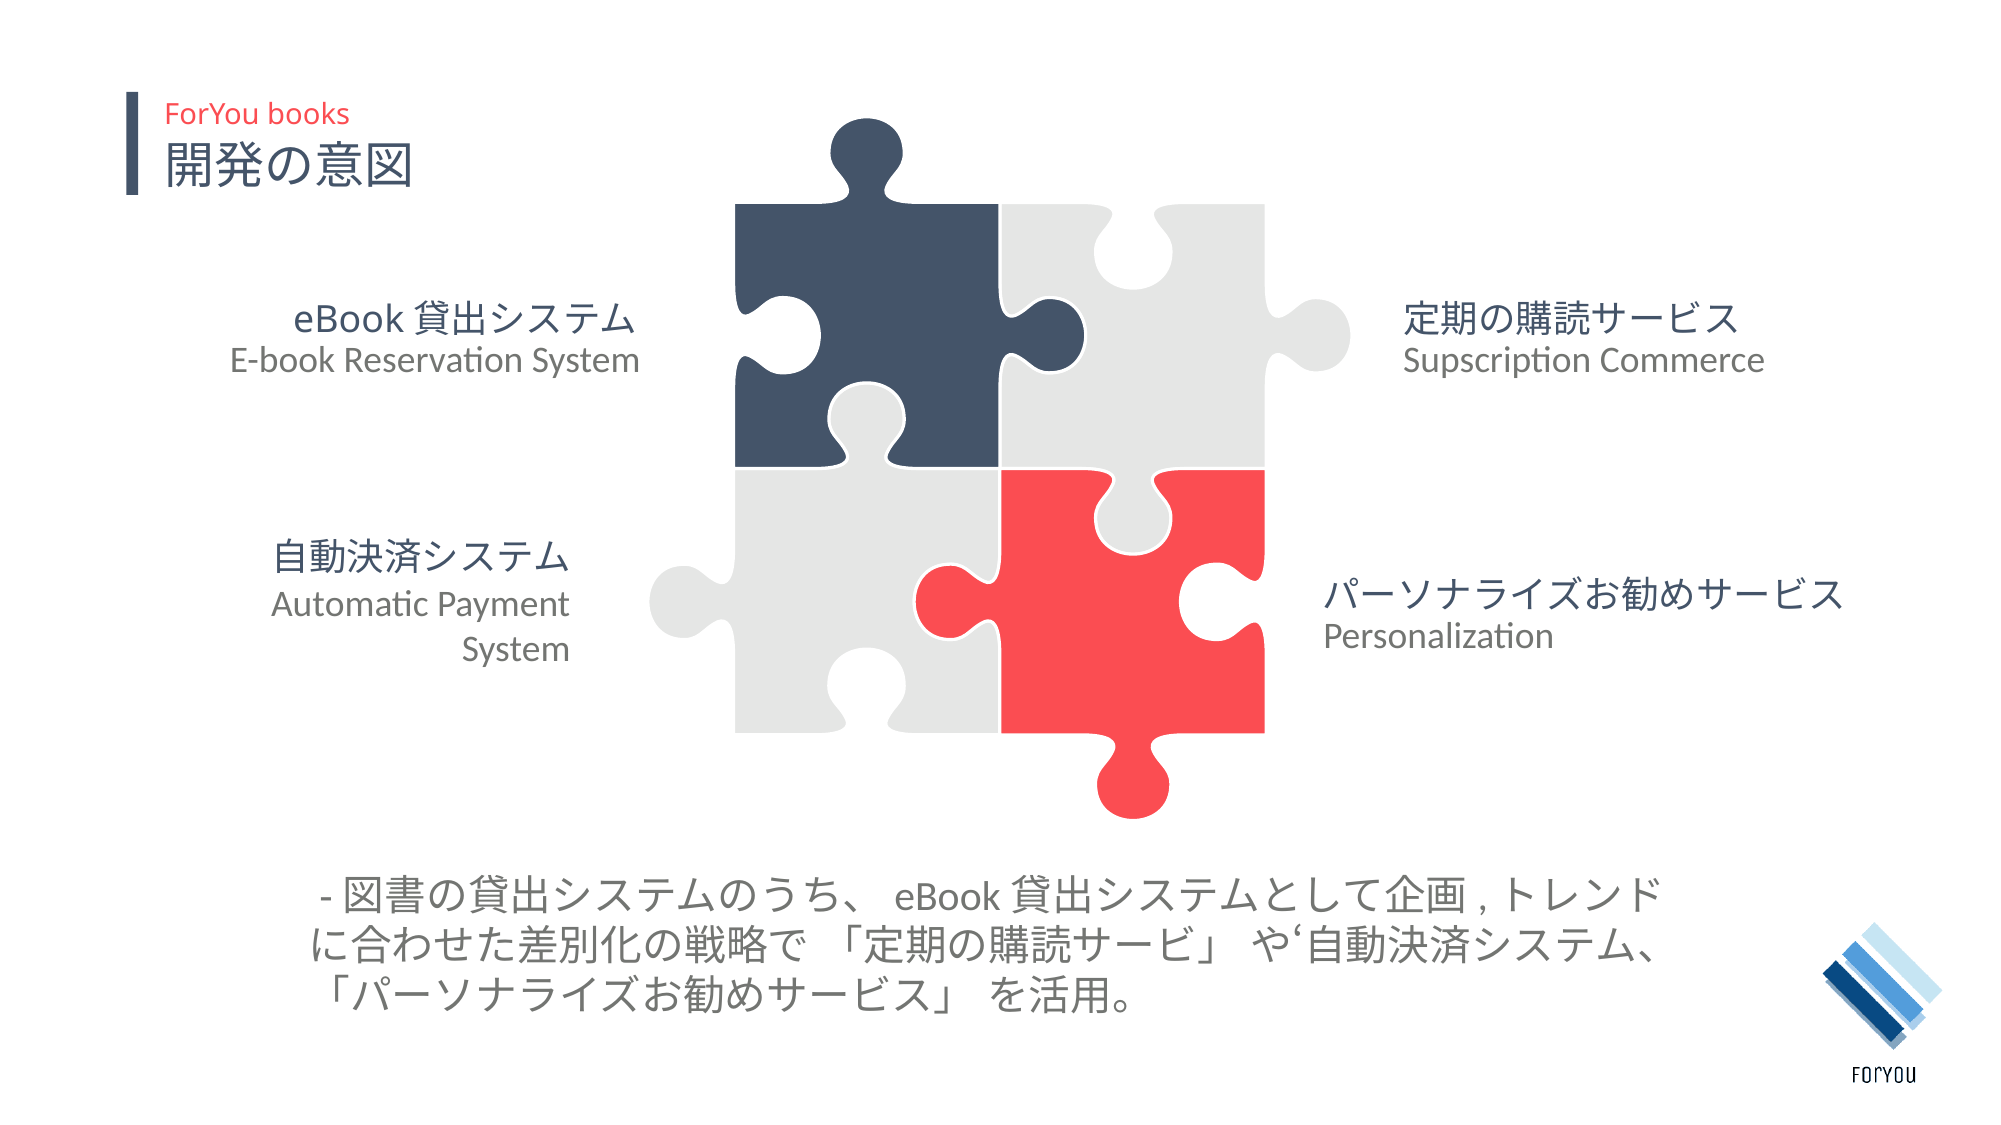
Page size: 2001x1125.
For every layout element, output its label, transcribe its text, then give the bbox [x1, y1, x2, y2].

text_box 開発の意図 [149, 138, 638, 201]
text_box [638, 107, 1362, 831]
picture [1764, 888, 2000, 1125]
text_box Personalization [1362, 603, 1693, 664]
text_box 定期の購読サービス [1388, 287, 1909, 348]
text_box ForYou books [149, 88, 868, 138]
text_box eBook貸出システム [132, 287, 638, 348]
text_box Automatic Payment System [141, 571, 586, 677]
text_box パーソナライズお勧めサービス [1362, 563, 1949, 624]
text_box -図書の貸出システムのうち、eBook貸出システムとして企画,トレンドに合わせた差別化の戦略で 「定期の購読サービ」 や‘自動決済システム、 「パーソナライズお勧めサービス」 を活用。 [293, 861, 1706, 1077]
text_box E-book Reservation System [212, 327, 638, 388]
text_box 自動決済システム [65, 525, 586, 586]
text_box [126, 91, 139, 195]
text_box Supscription Commerce [1388, 327, 1829, 387]
